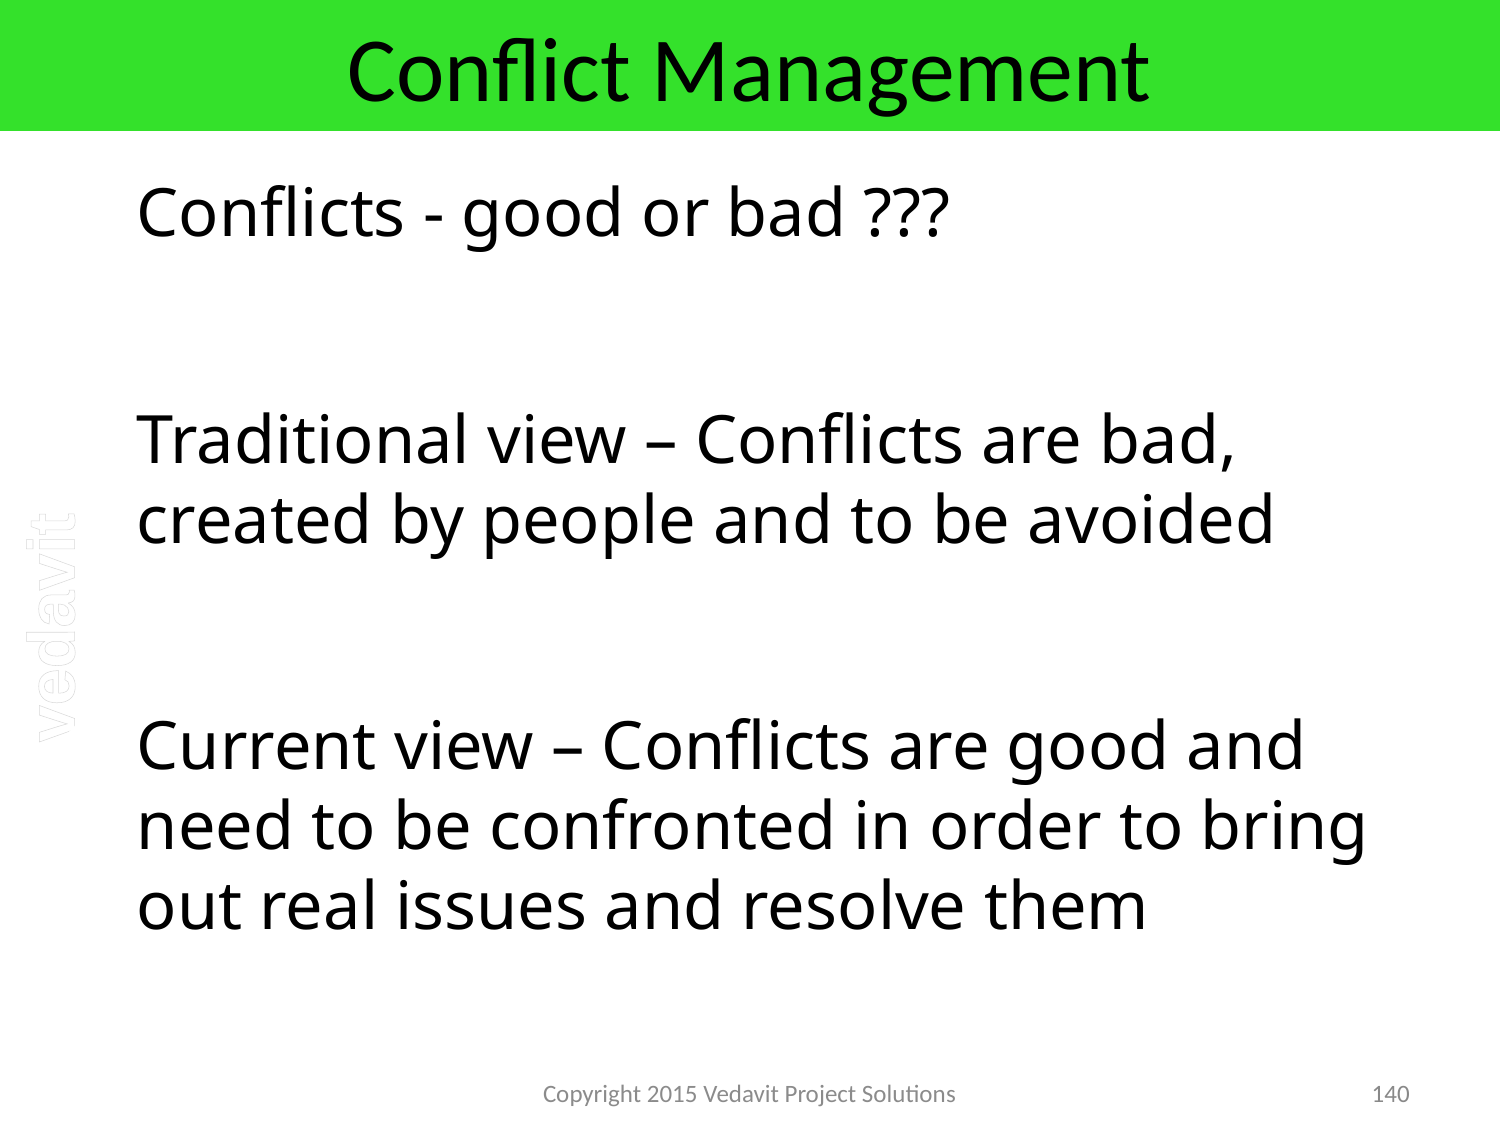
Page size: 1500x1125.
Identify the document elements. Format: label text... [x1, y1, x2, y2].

title Conflict Management [0, 0, 1500, 131]
list Conflicts - good or bad ??? Traditional view – Conflicts are bad, created by people and to be avoided Current view – Conflicts are good and need to be confronted in order to bring out real issues and resolve them [37, 162, 1450, 1005]
slide_number 140 [1074, 1062, 1425, 1123]
footer Copyright 2015 Vedavit Project Solutions [512, 1062, 988, 1123]
